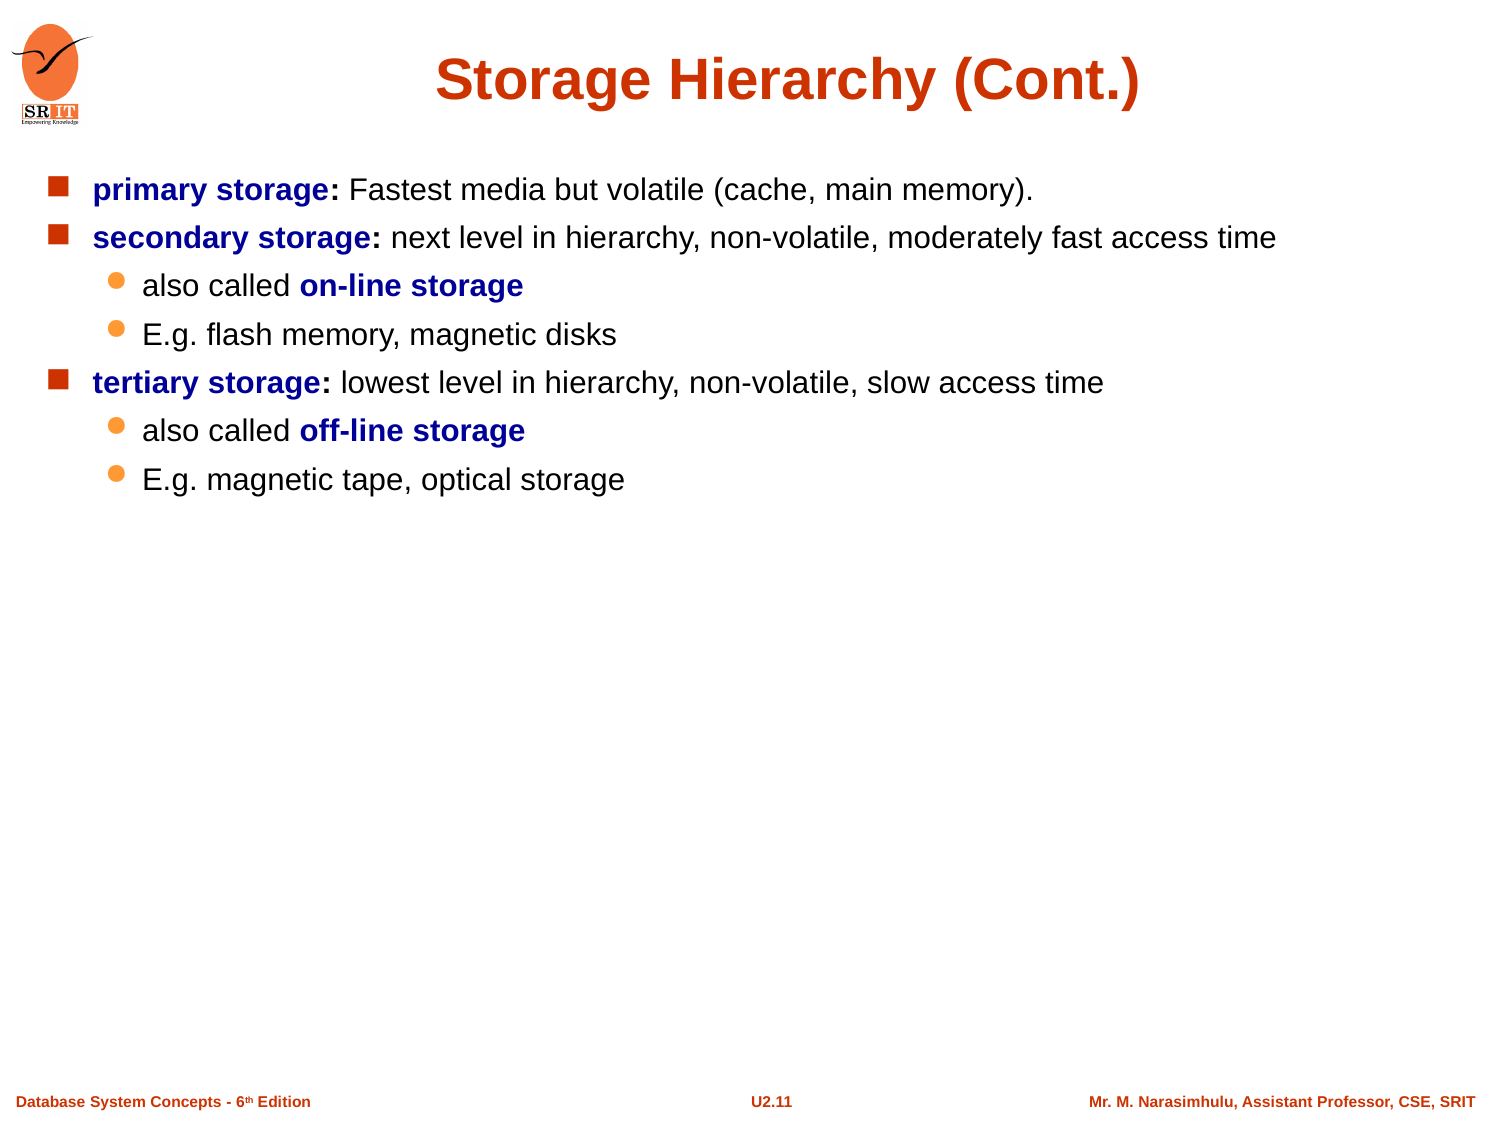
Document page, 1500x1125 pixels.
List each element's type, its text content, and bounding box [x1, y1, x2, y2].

title Storage Hierarchy (Cont.) [125, 18, 1452, 120]
list primary storage: Fastest media but volatile (cache, main memory). secondary storage: next level in hierarchy, non-volatile, moderately fast access time also called on-line storage E.g. flash memory, magnetic disks tertiary storage: lowest level in hierarchy, non-volatile, slow access time also called off-line storage E.g. magnetic tape, optical storage [35, 161, 1470, 1056]
picture [11, 19, 93, 128]
